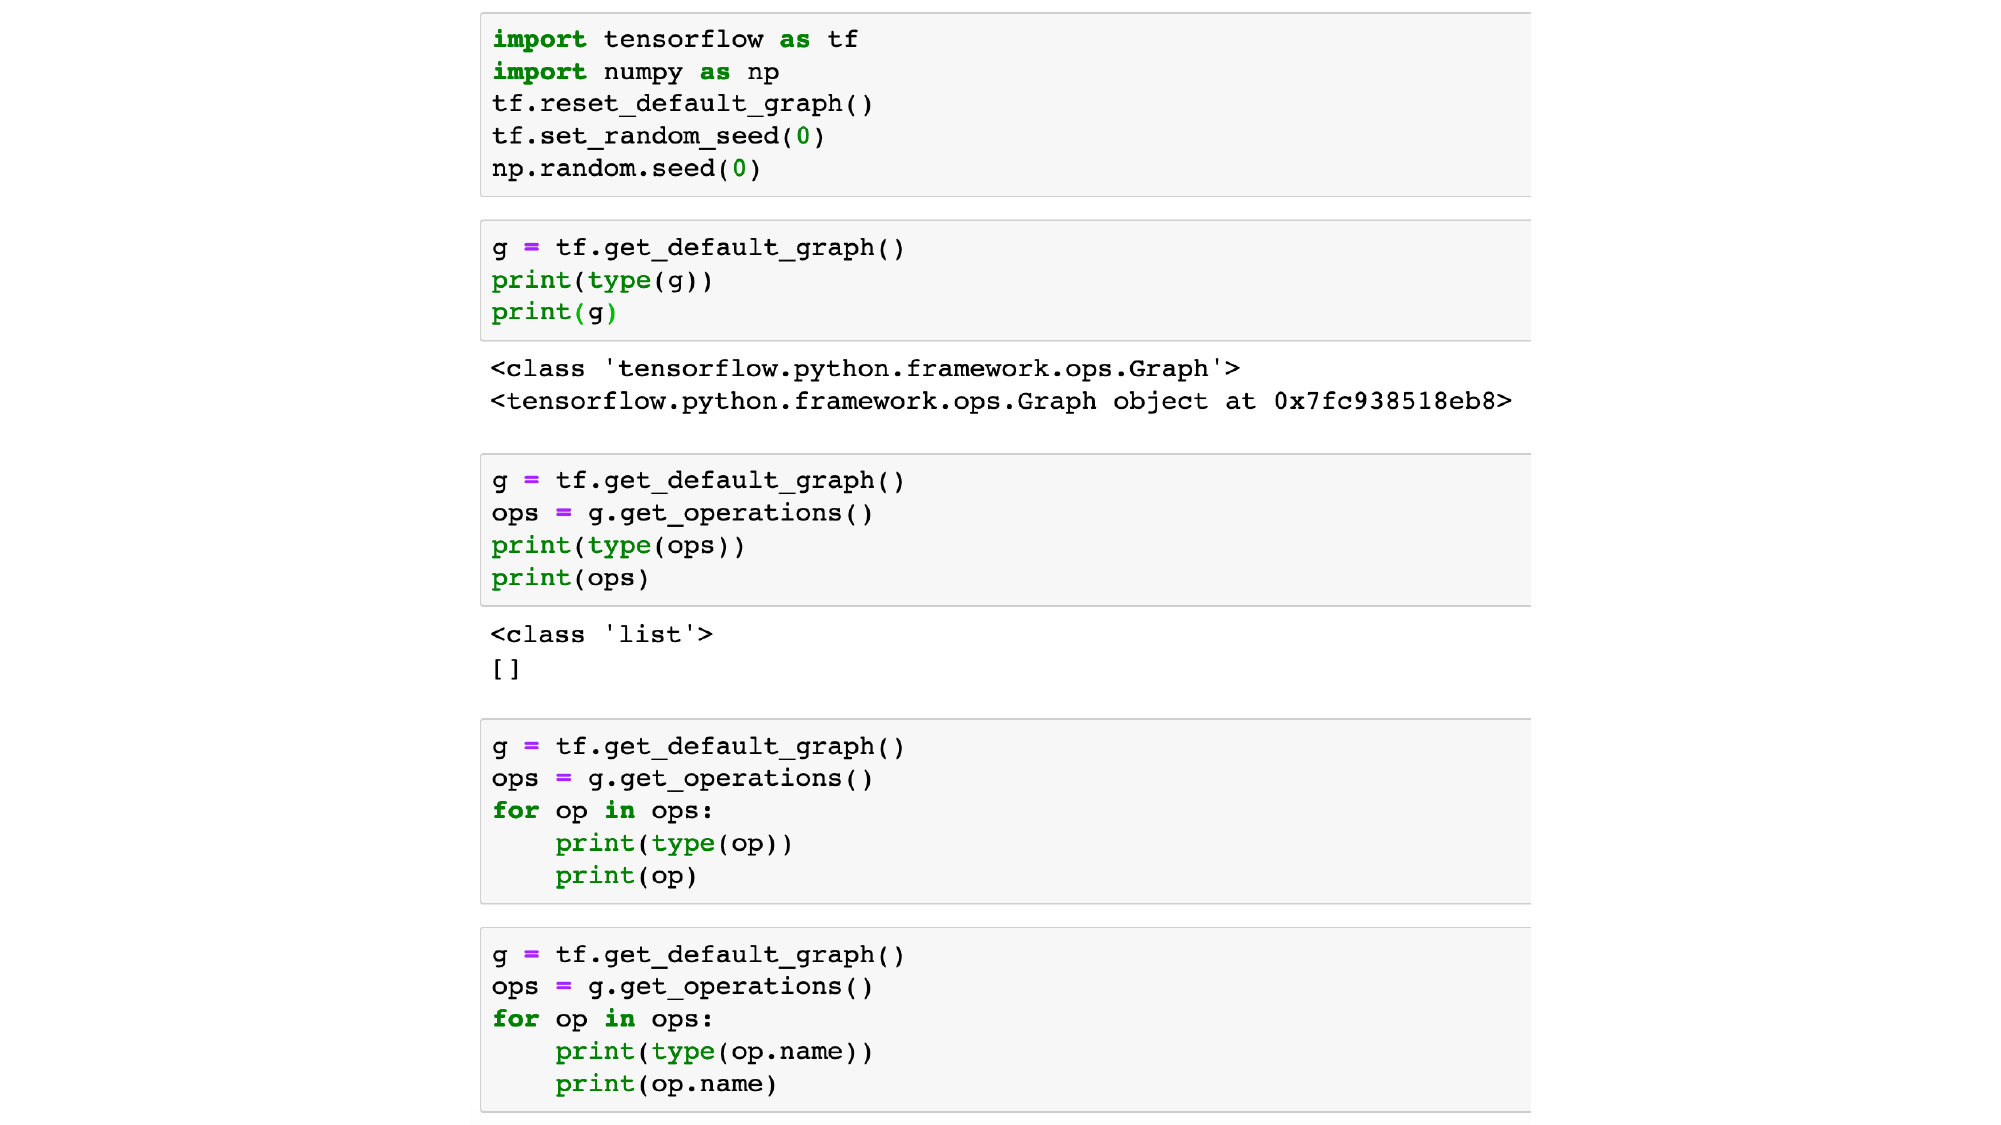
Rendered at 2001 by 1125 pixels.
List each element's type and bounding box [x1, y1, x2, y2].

picture [469, 0, 1531, 1125]
